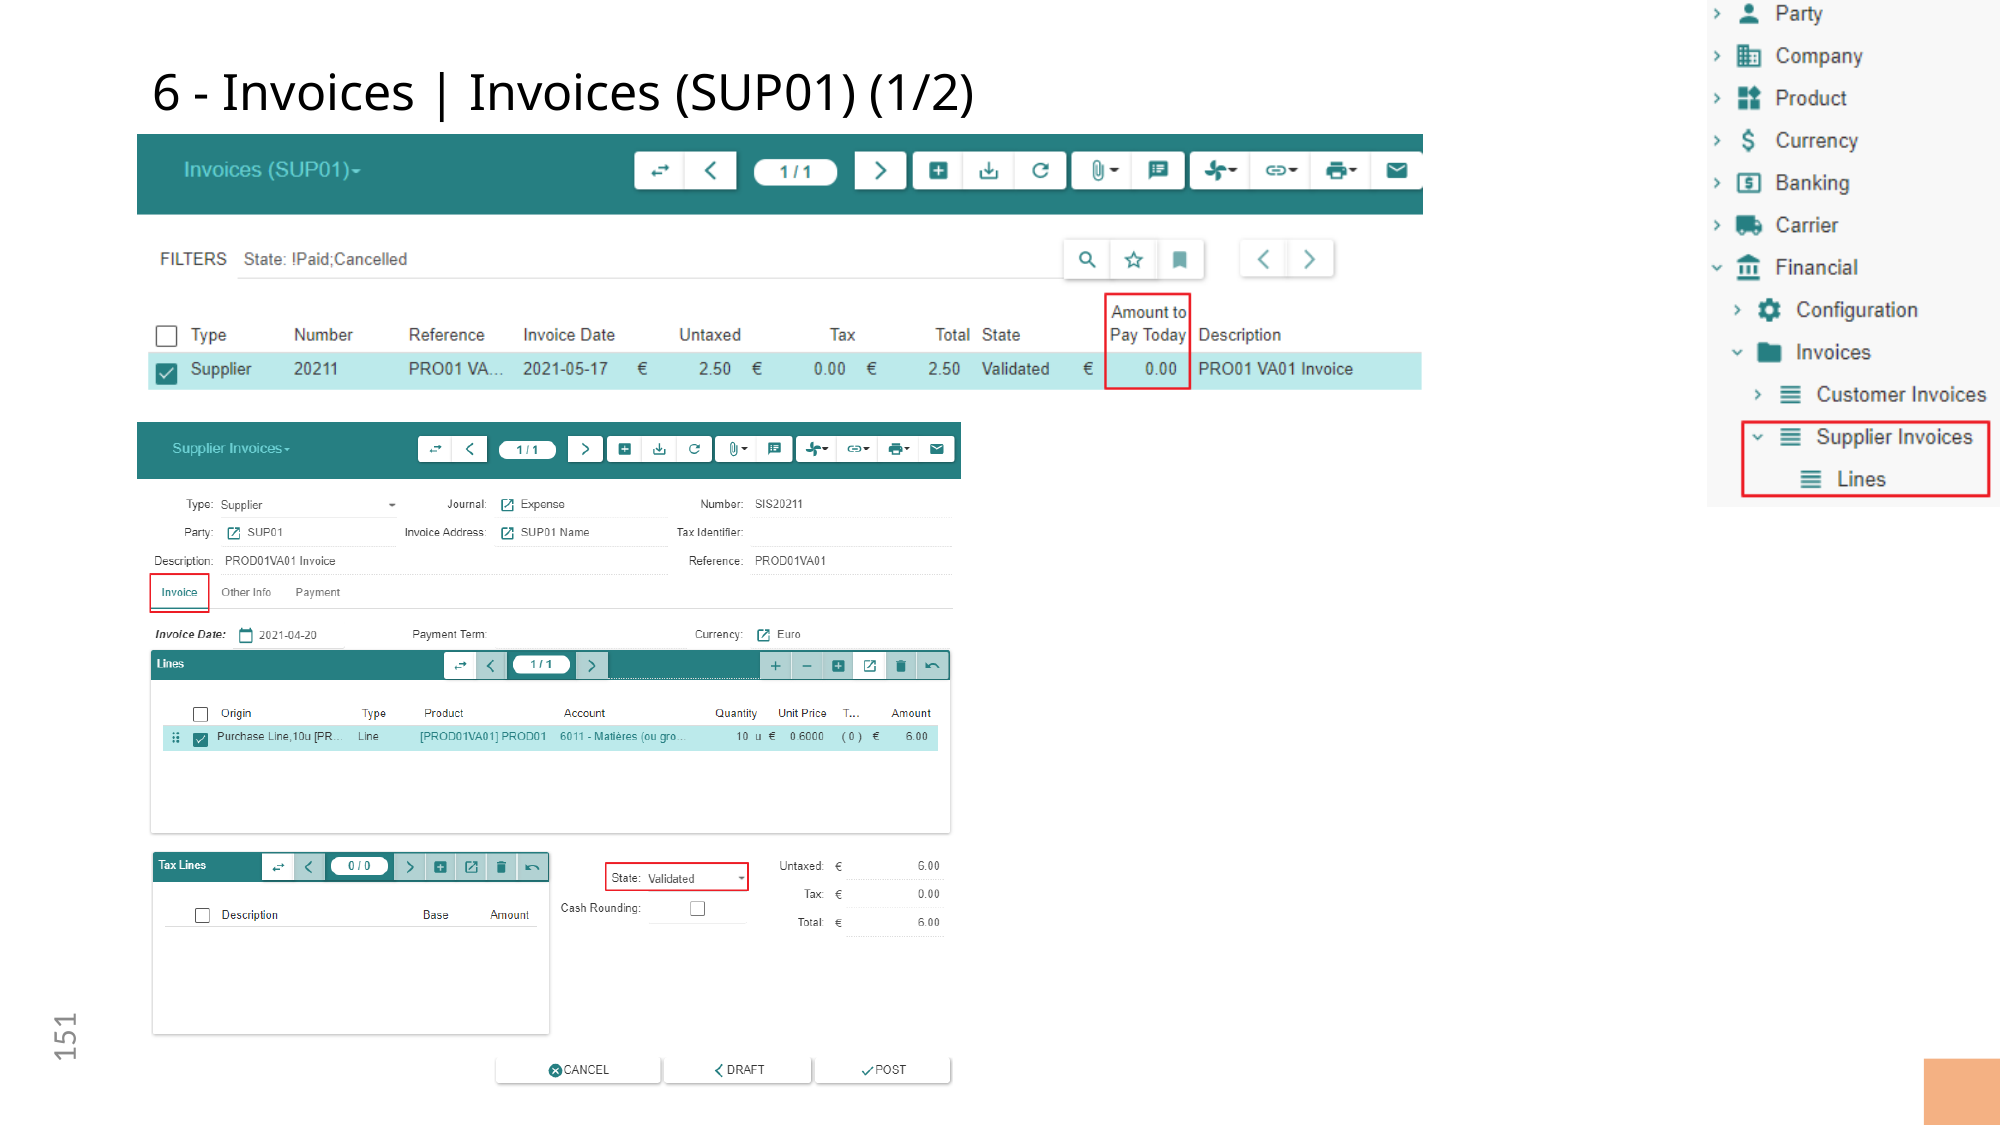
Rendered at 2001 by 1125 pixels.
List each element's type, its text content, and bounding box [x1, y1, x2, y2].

picture [137, 134, 1423, 400]
picture [1707, 0, 2000, 507]
title 6 - Invoices | Invoices (SUP01) (1/2) [137, 59, 1707, 136]
picture [137, 422, 961, 1100]
slide_number 151 [32, 969, 93, 1108]
text_box [1923, 1058, 2000, 1125]
